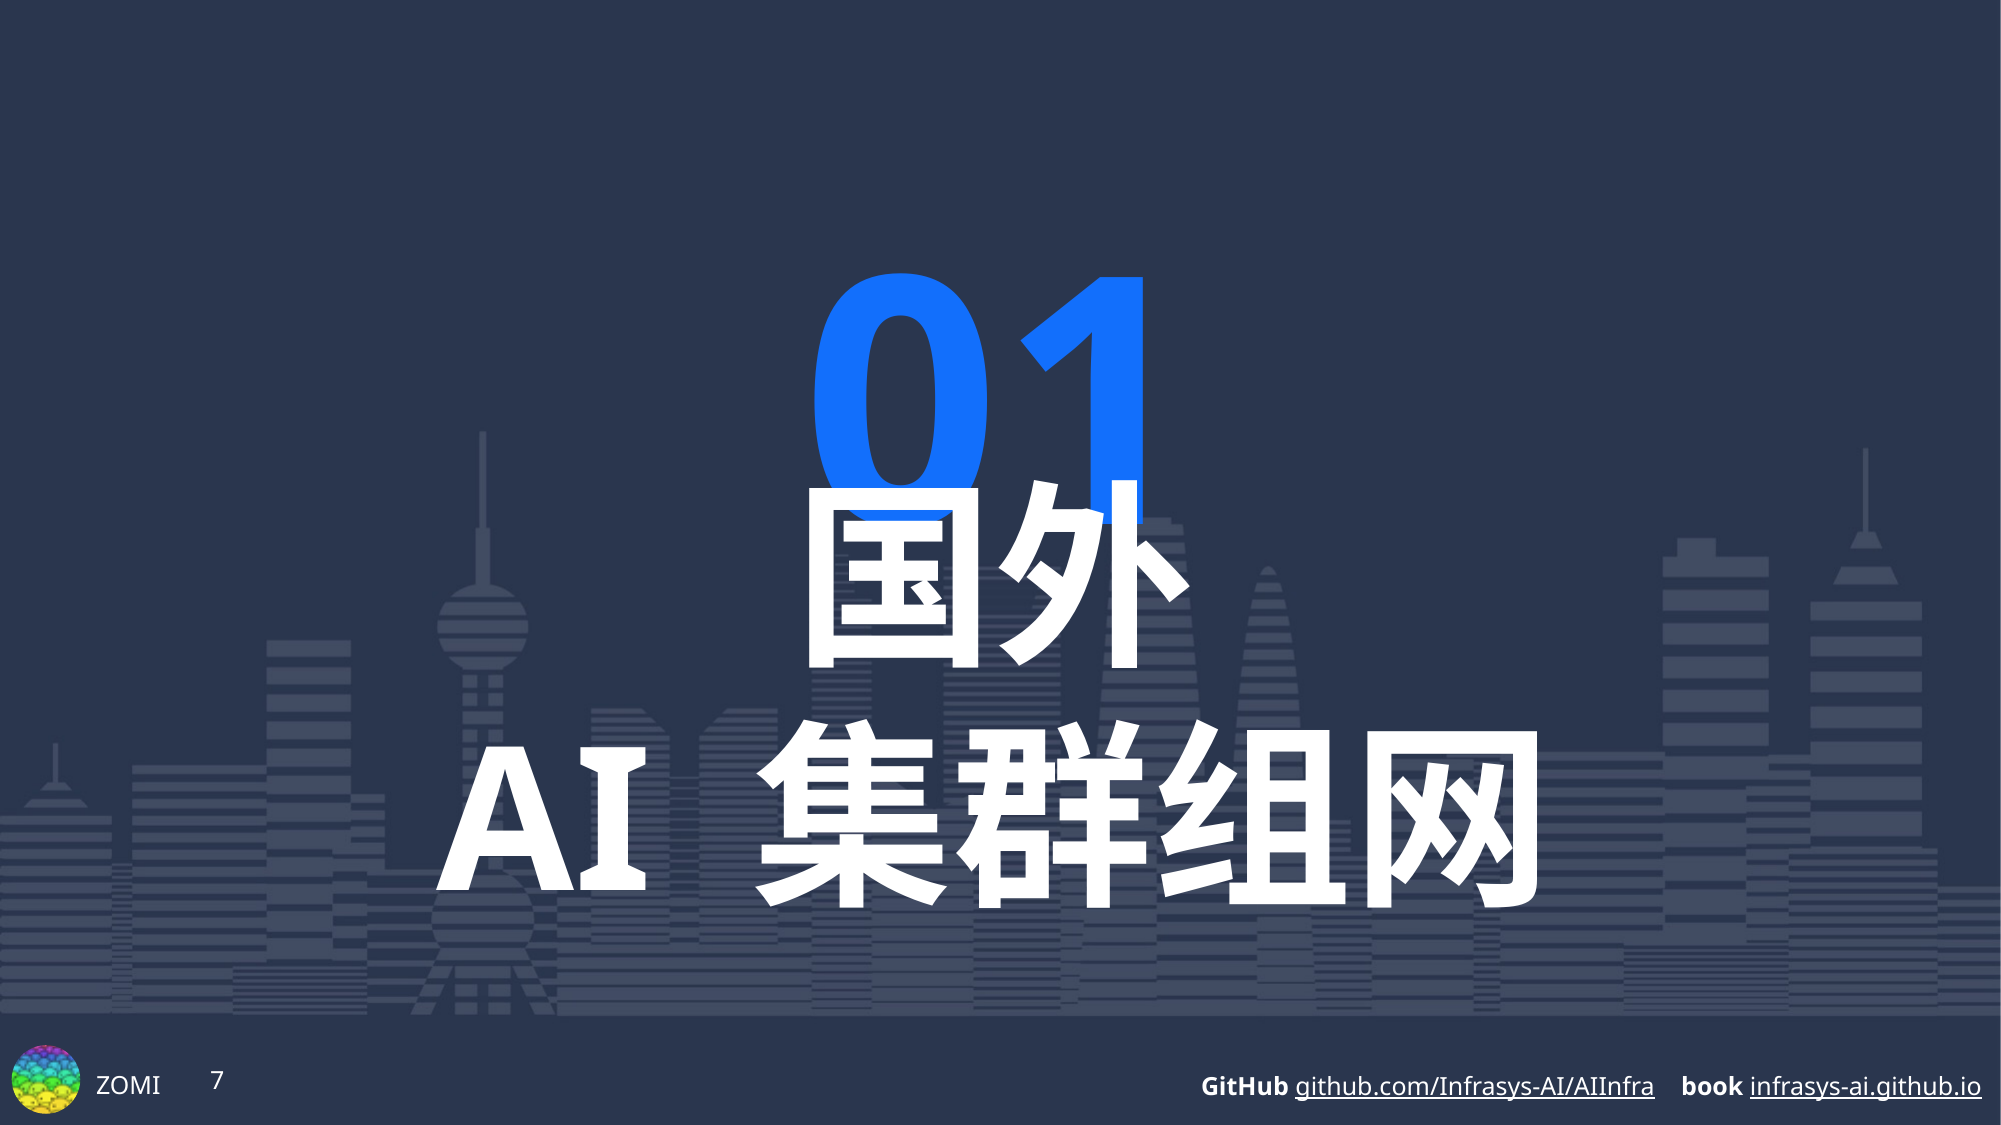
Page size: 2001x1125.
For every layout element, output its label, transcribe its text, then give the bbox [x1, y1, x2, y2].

list 国外 AI 集群组网 [79, 394, 1910, 986]
text_box 01 [787, 171, 1213, 394]
picture [0, 0, 2001, 1125]
